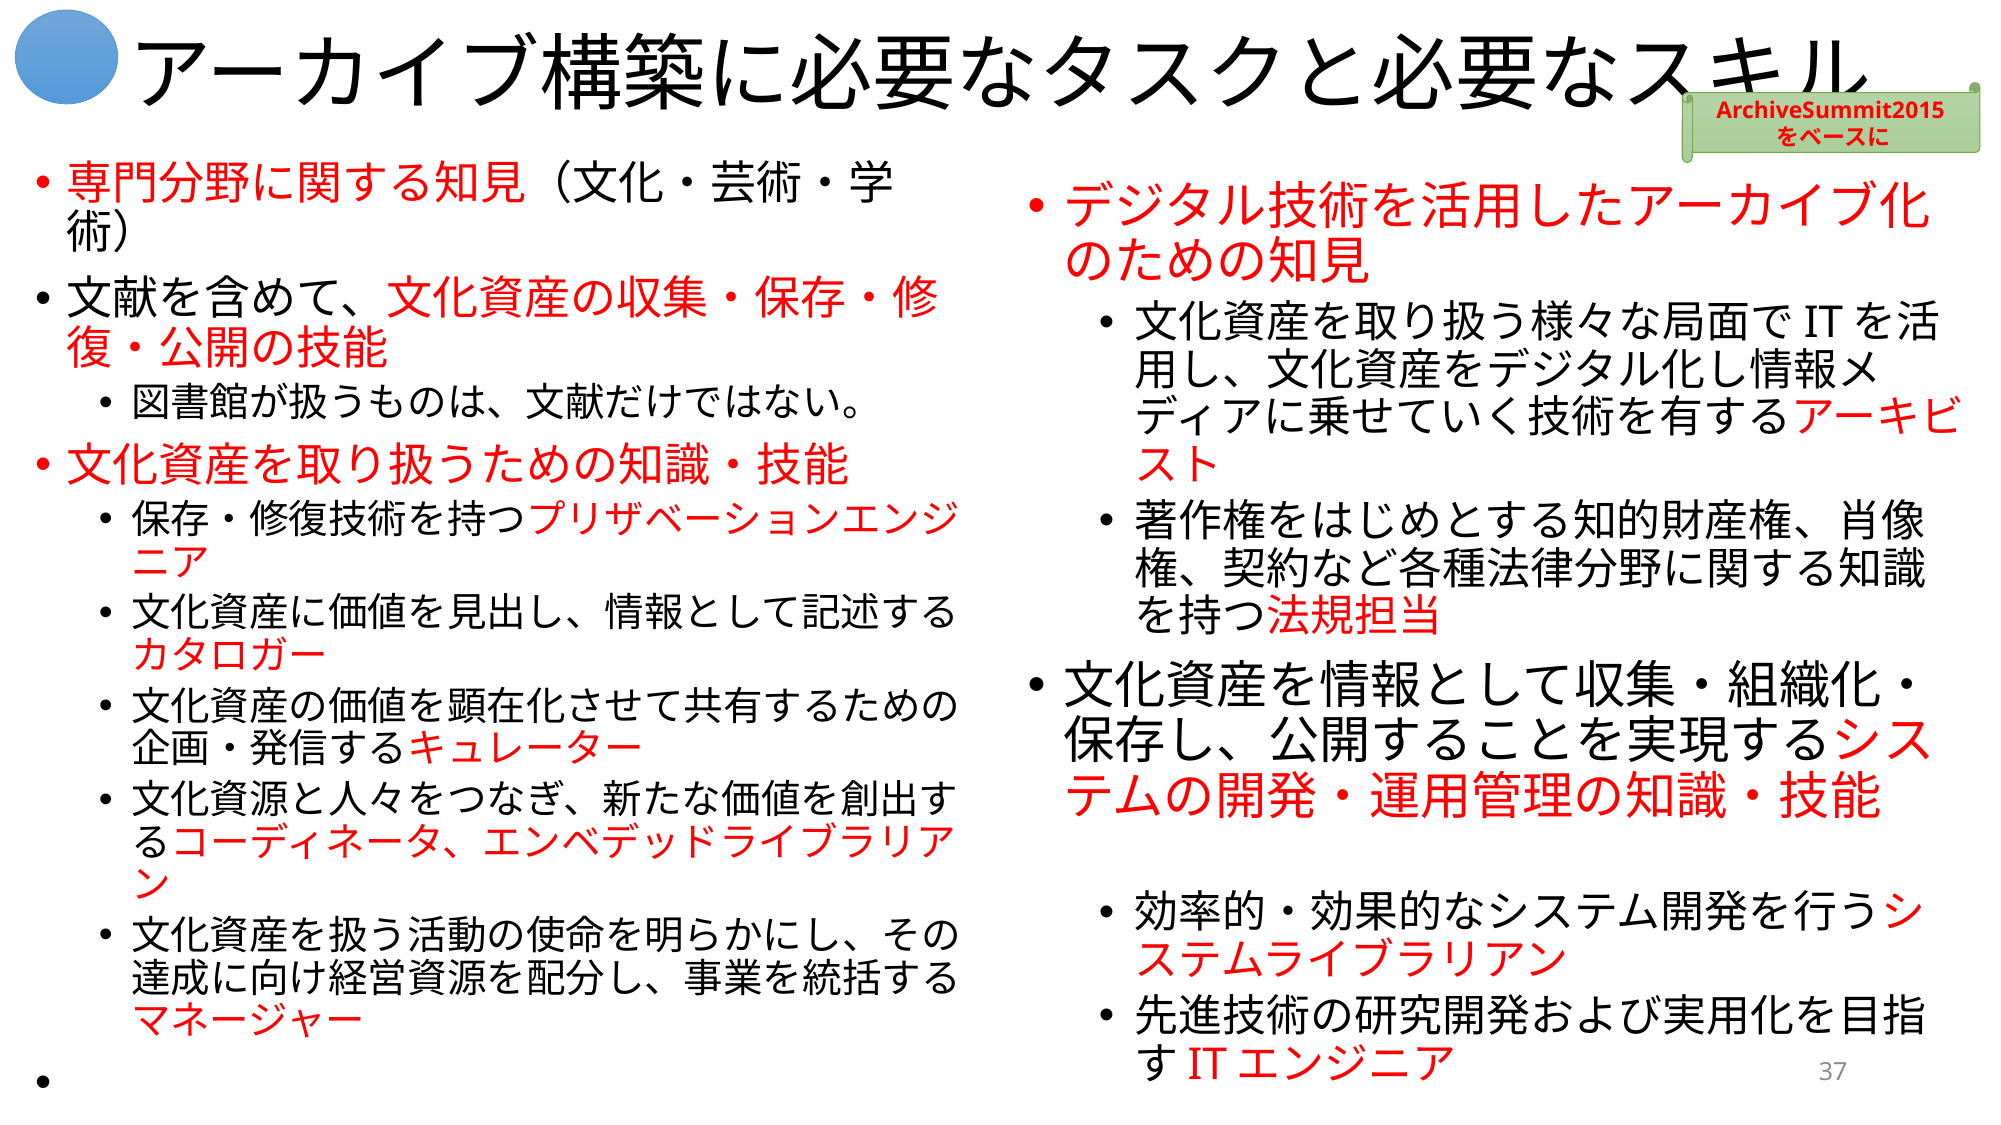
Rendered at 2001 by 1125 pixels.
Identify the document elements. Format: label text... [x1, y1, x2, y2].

footer [662, 1042, 1338, 1103]
text_box ArchiveSummit2015をベースに [1681, 82, 1981, 163]
title アーカイブ構築に必要なタスクと必要なスキル [0, 0, 2000, 153]
text_box [14, 9, 119, 105]
slide_number 37 [1412, 1042, 1863, 1103]
list 専門分野に関する知見（文化・芸術・学術） 文献を含めて、文化資産の収集・保存・修復・公開の技能 図書館が扱うものは、文献だけではない。 文化資産を取り扱うための知識・技能 保存・修復技術を持つプリザベーションエンジニア 文化資産に価値を見出し、情報として記述するカタロガー 文化資産の価値を顕在化させて共有するための企画・発信するキュレーター 文化資源と人々をつなぎ、新たな価値を創出するコーディネータ、エンベデッドライブラリアン 文化資産を扱う活動の使命を明らかにし、その達成に向け経営資源を配分し、事業を統括するマネージャー [20, 152, 988, 1125]
list デジタル技術を活用したアーカイブ化のための知見 文化資産を取り扱う様々な局面でITを活用し、文化資産をデジタル化し情報メディアに乗せていく技術を有するアーキビスト 著作権をはじめとする知的財産権、肖像権、契約など各種法律分野に関する知識を持つ法規担当 文化資産を情報として収集・組織化・保存し、公開することを実現するシステムの開発・運用管理の知識・技能 効率的・効果的なシステム開発を行うシステムライブラリアン 先進技術の研究開発および実用化を目指すITエンジニア [1012, 172, 1980, 1103]
